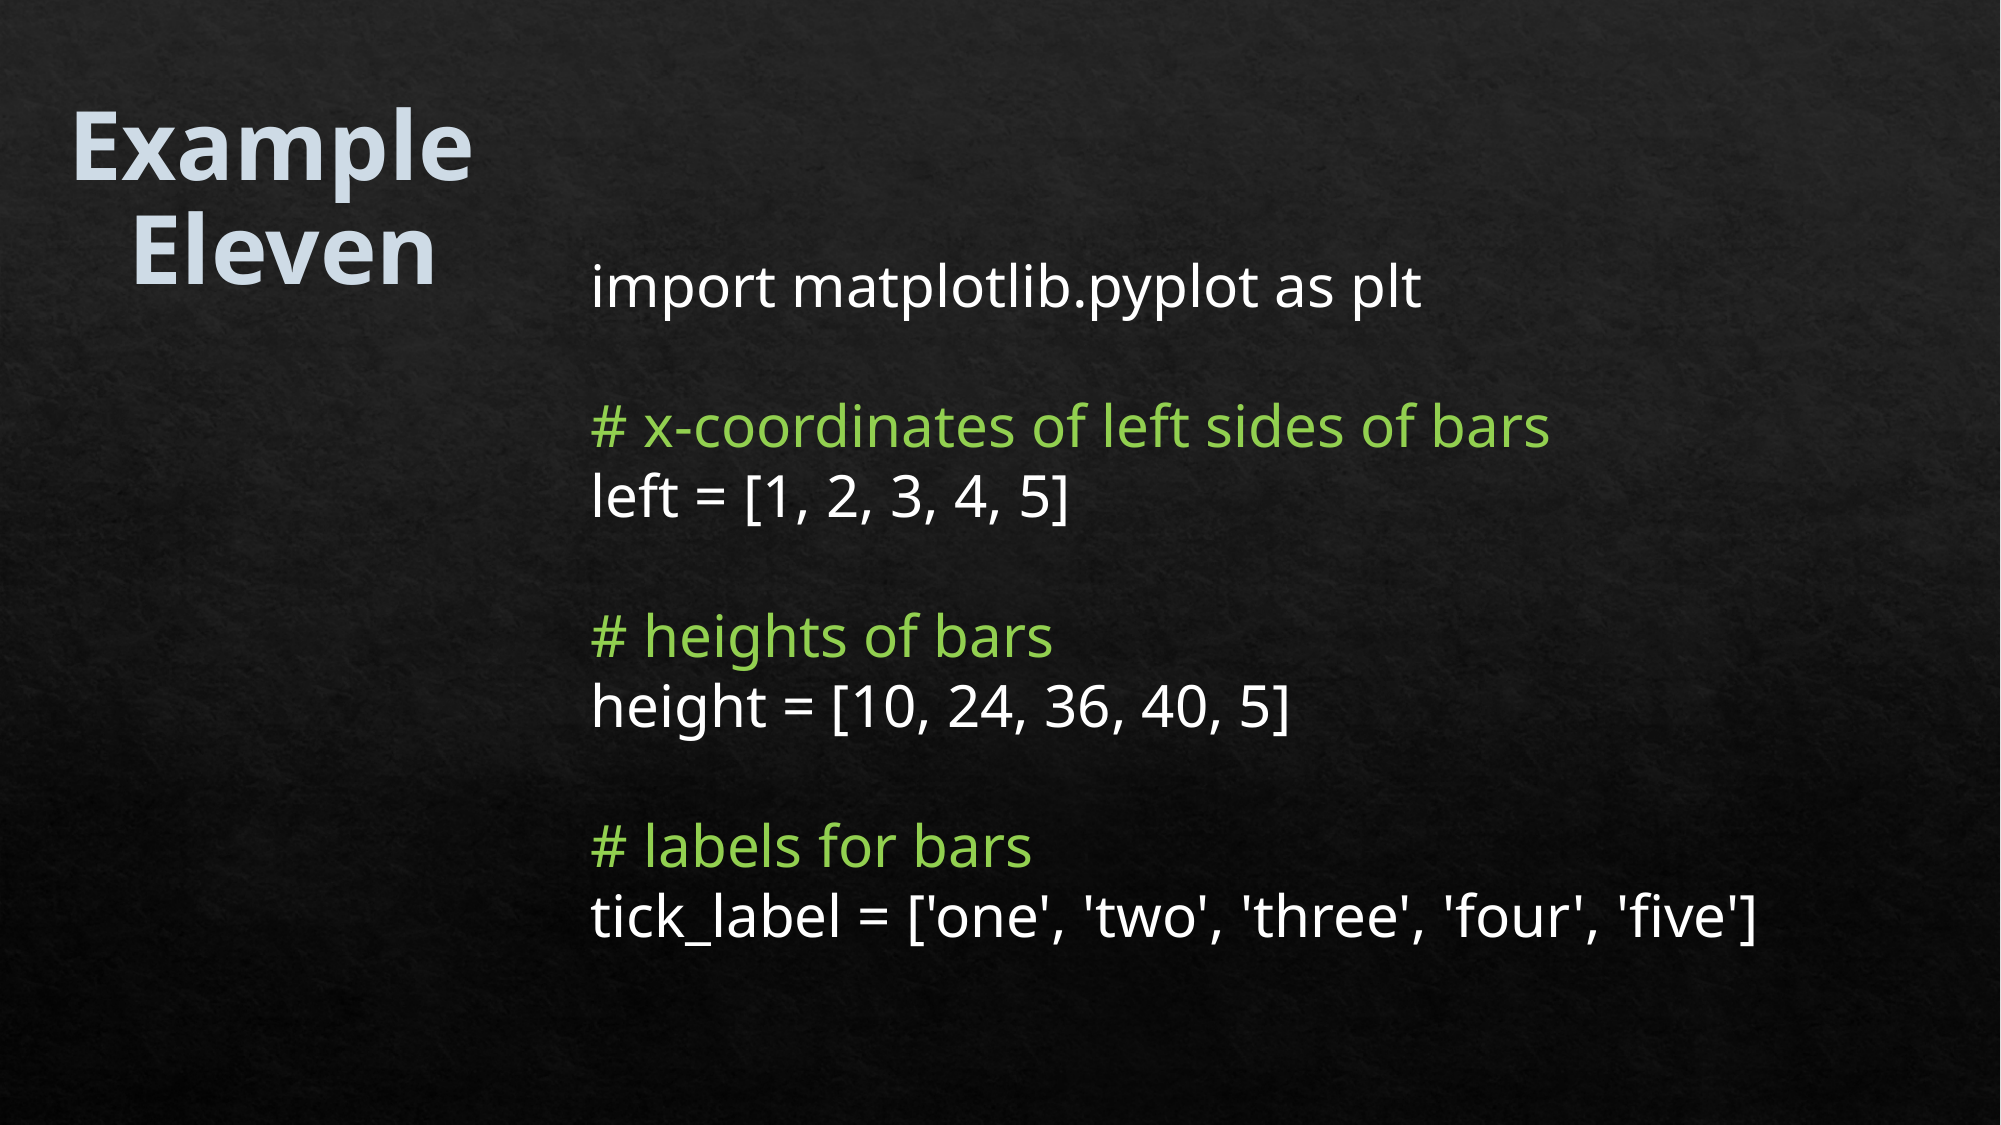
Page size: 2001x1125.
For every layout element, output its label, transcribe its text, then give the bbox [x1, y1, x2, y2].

text_box import matplotlib.pyplot as plt # x-coordinates of left sides of bars left = [1, 2, 3, 4, 5] # heights of bars height = [10, 24, 36, 40, 5] # labels for bars tick_label = ['one', 'two', 'three', 'four', 'five'] [576, 241, 1879, 1027]
text_box Example Eleven [0, 90, 622, 297]
